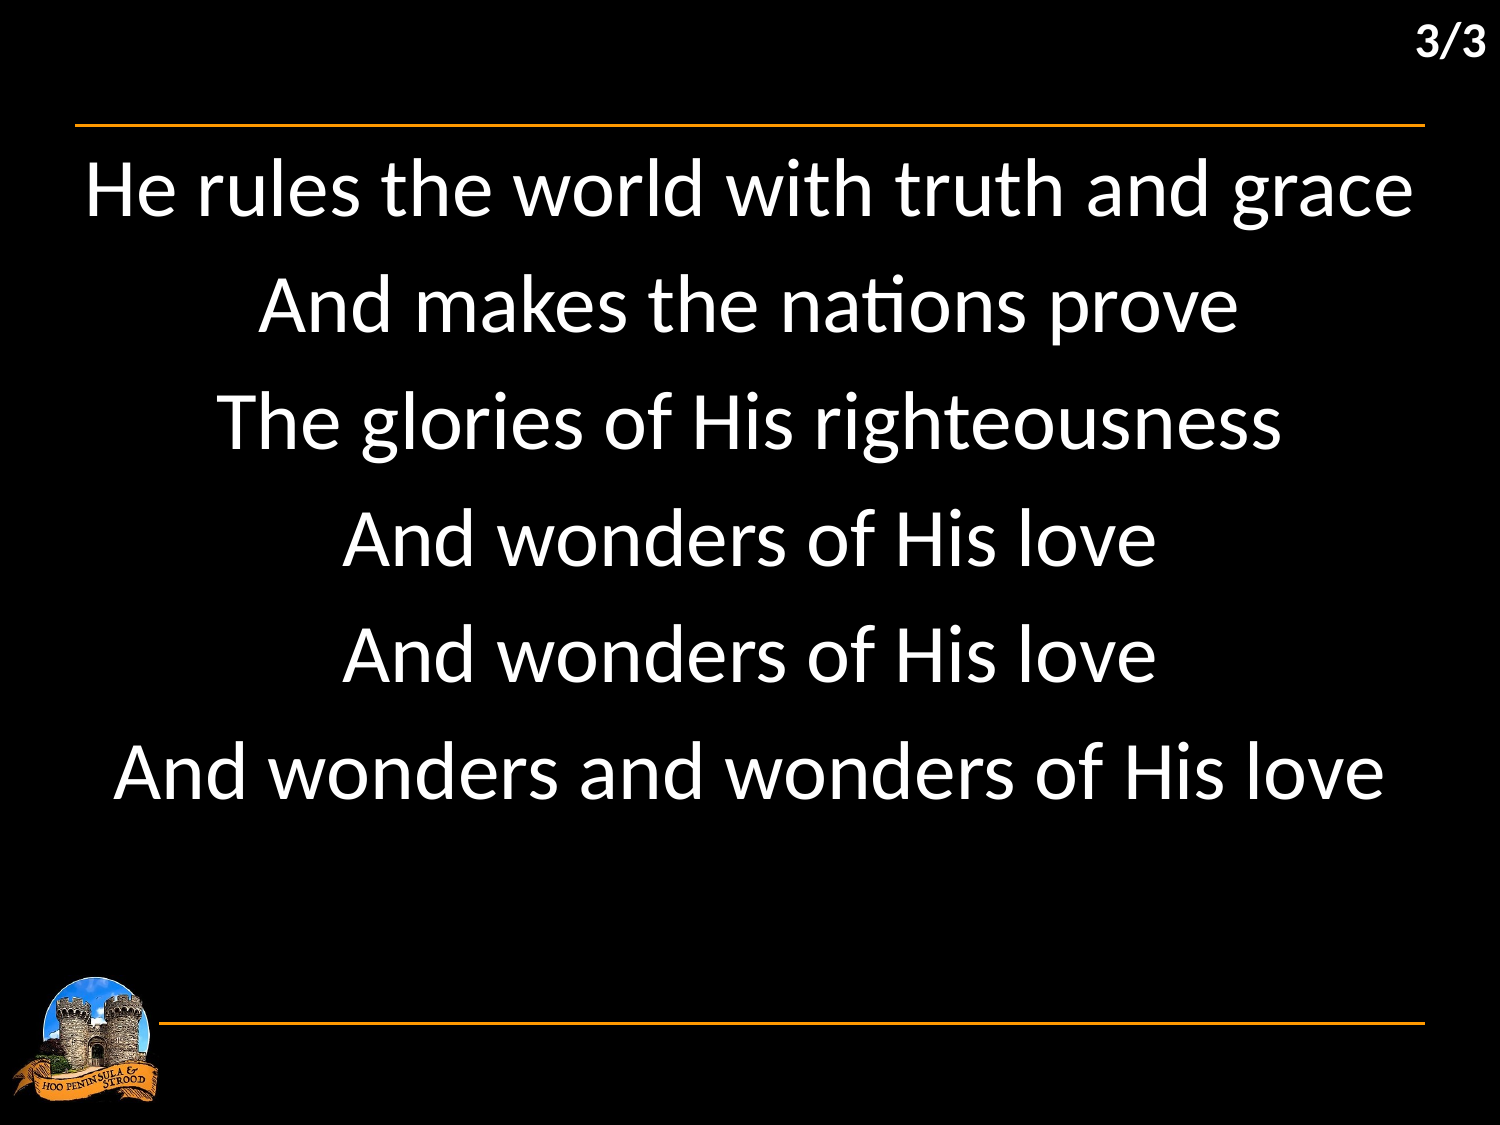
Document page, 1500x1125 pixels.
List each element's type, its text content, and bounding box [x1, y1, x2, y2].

text_box 3/3 [1399, 0, 1500, 75]
picture [11, 975, 23, 1103]
subtitle He rules the world with truth and grace And makes the nations prove The glories of His righteousness And wonders of His love And wonders of His love And wonders and wonders of His love [23, 125, 1477, 1125]
